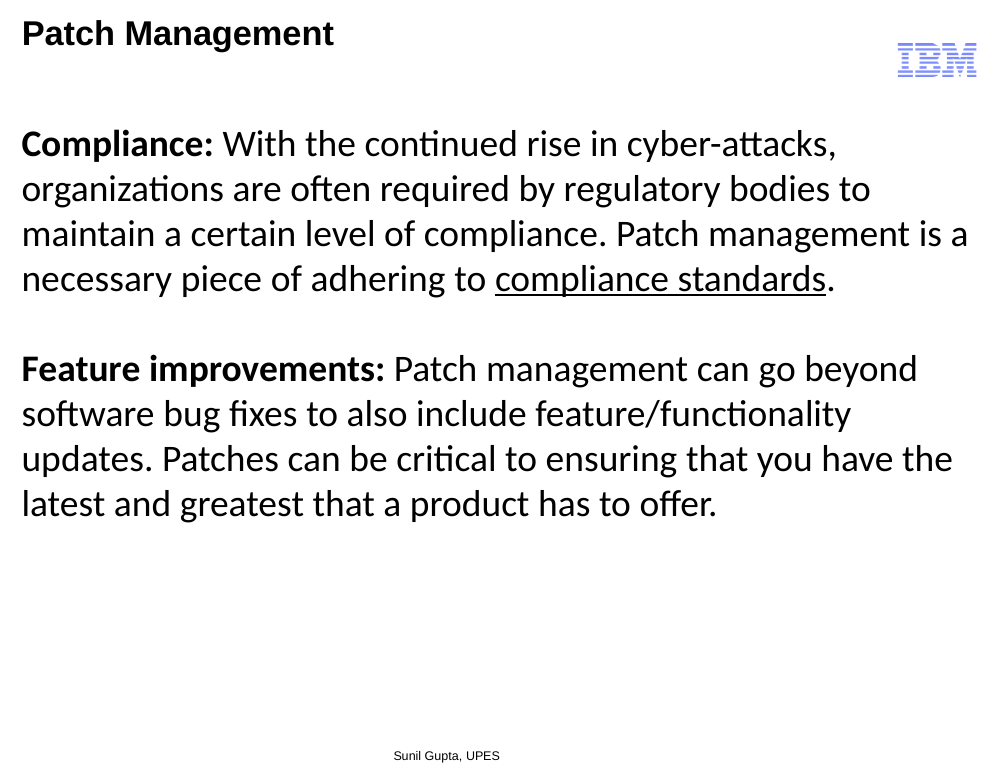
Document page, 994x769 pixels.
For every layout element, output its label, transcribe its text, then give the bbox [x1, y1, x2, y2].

footer Sunil Gupta, UPES [391, 748, 588, 767]
picture [897, 43, 977, 77]
title Patch Management [21, 11, 594, 53]
list Compliance: With the continued rise in cyber-attacks, organizations are often required by regulatory bodies to maintain a certain level of compliance. Patch management is a necessary piece of adhering to compliance standards. Feature improvements: Patch management can go beyond software bug fixes to also include feature/functionality updates. Patches can be critical to ensuring that you have the latest and greatest that a product has to offer. [21, 118, 973, 574]
